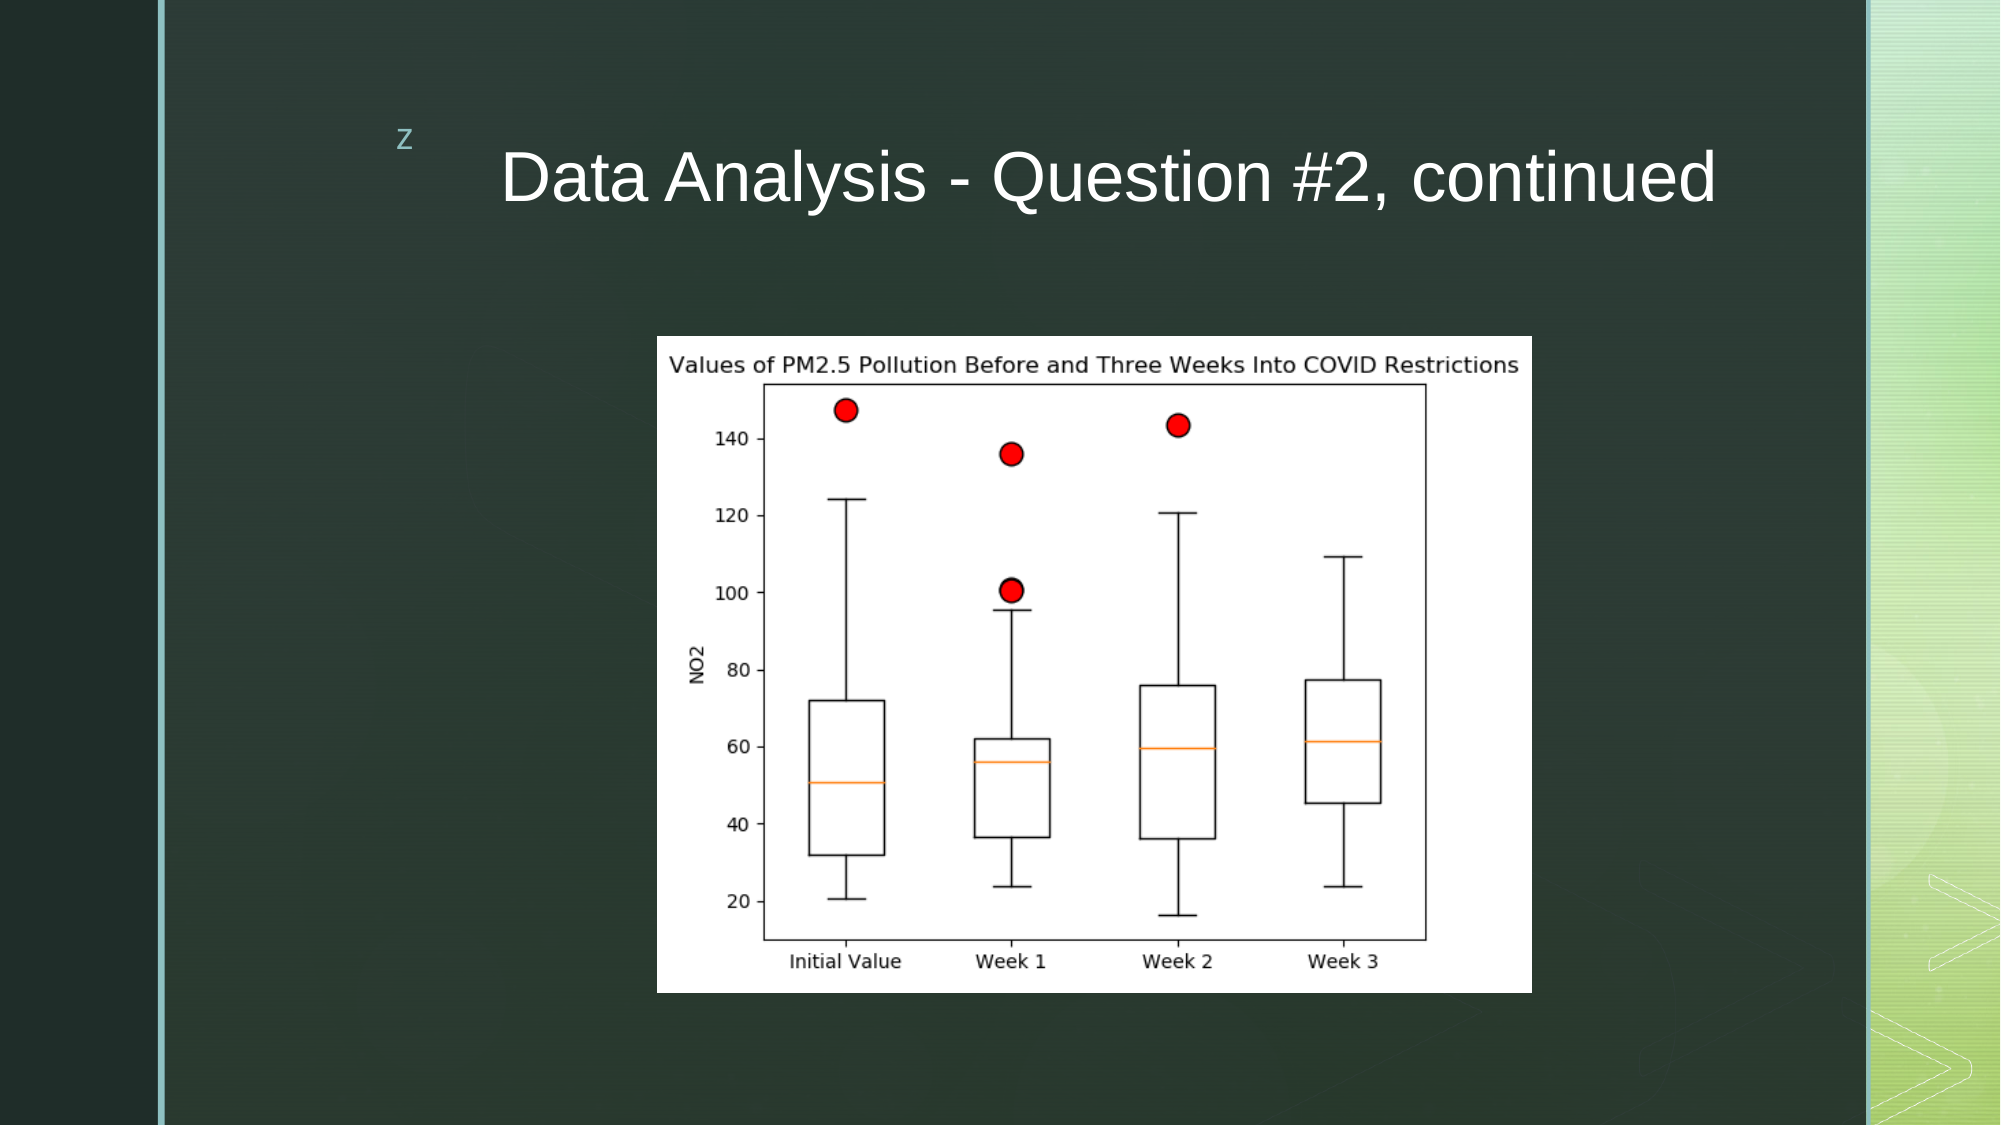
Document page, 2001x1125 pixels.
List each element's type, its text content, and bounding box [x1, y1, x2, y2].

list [656, 336, 1532, 993]
title Data Analysis - Question #2, continued [428, 132, 1734, 310]
picture [1871, 0, 2001, 1125]
